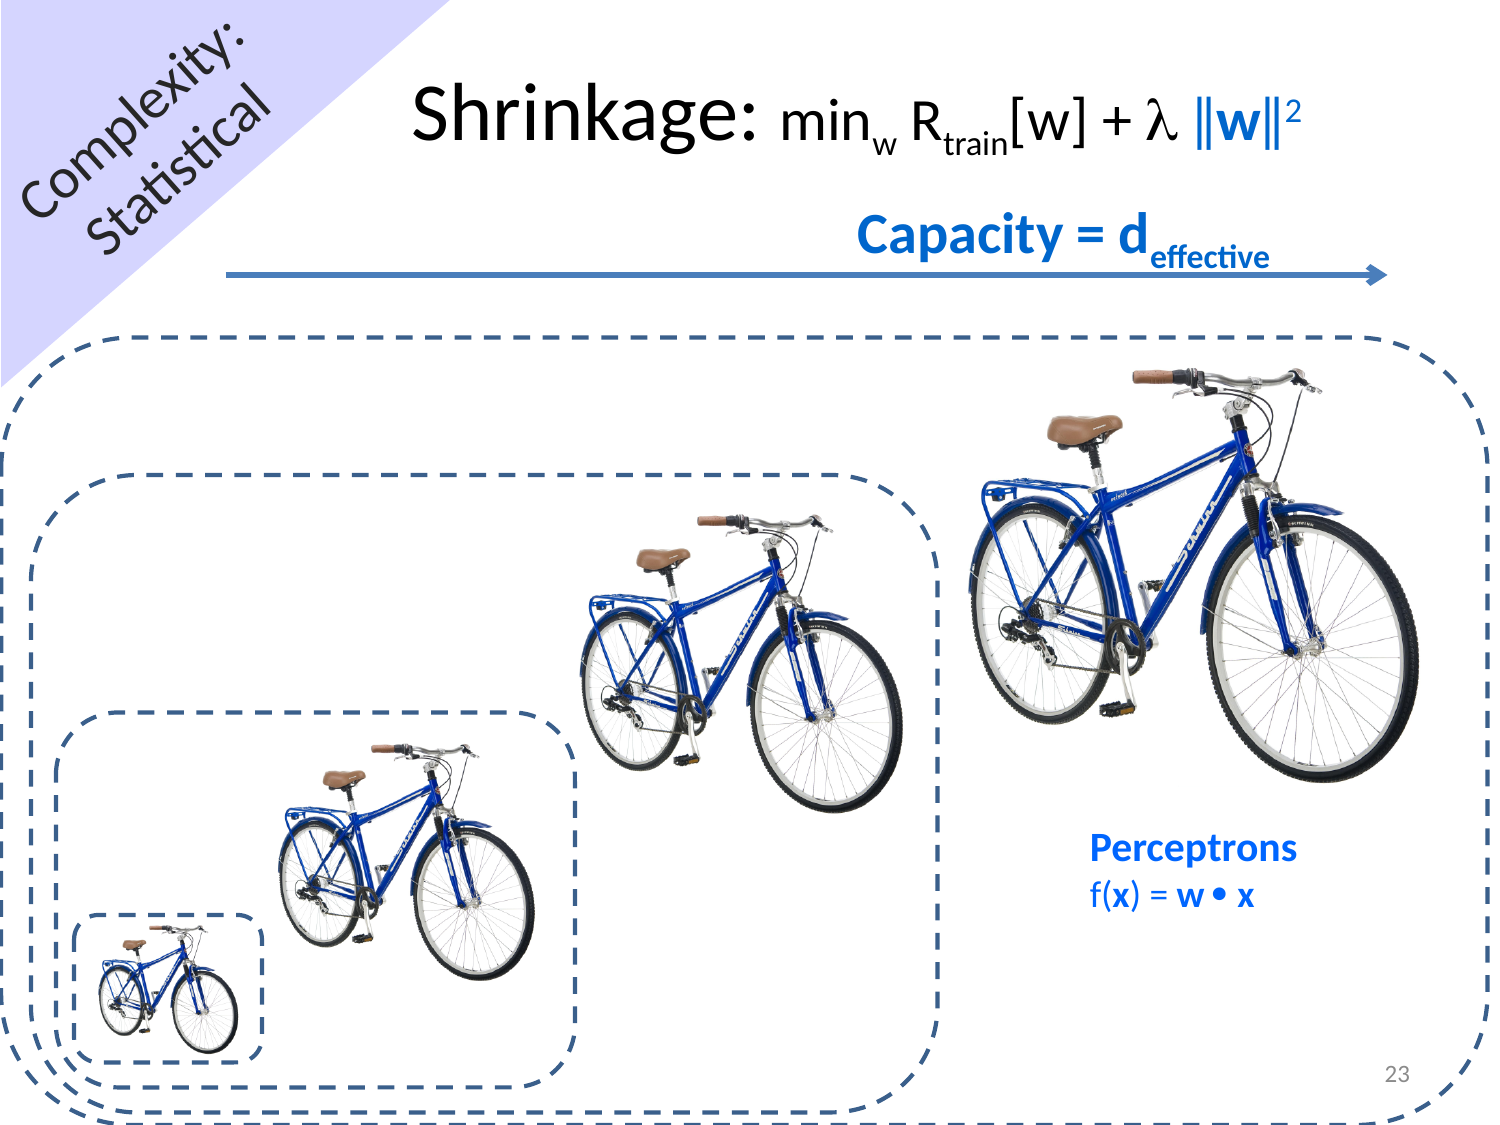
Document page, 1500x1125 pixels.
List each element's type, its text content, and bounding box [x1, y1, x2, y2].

picture [574, 510, 908, 816]
picture [962, 362, 1426, 788]
text_box [0, 335, 1490, 1125]
text_box [0, 0, 452, 390]
text_box Capacity = deffective [842, 187, 1286, 274]
picture [274, 740, 538, 983]
text_box [53, 710, 578, 1090]
text_box [28, 472, 940, 1115]
text_box Complexity: Statistical [0, 0, 319, 302]
text_box Perceptrons f(x) = w  x [1074, 812, 1326, 923]
picture [96, 923, 240, 1055]
title Shrinkage: minw Rtrain[w] + l ǁwǁ2 [185, 50, 1500, 240]
